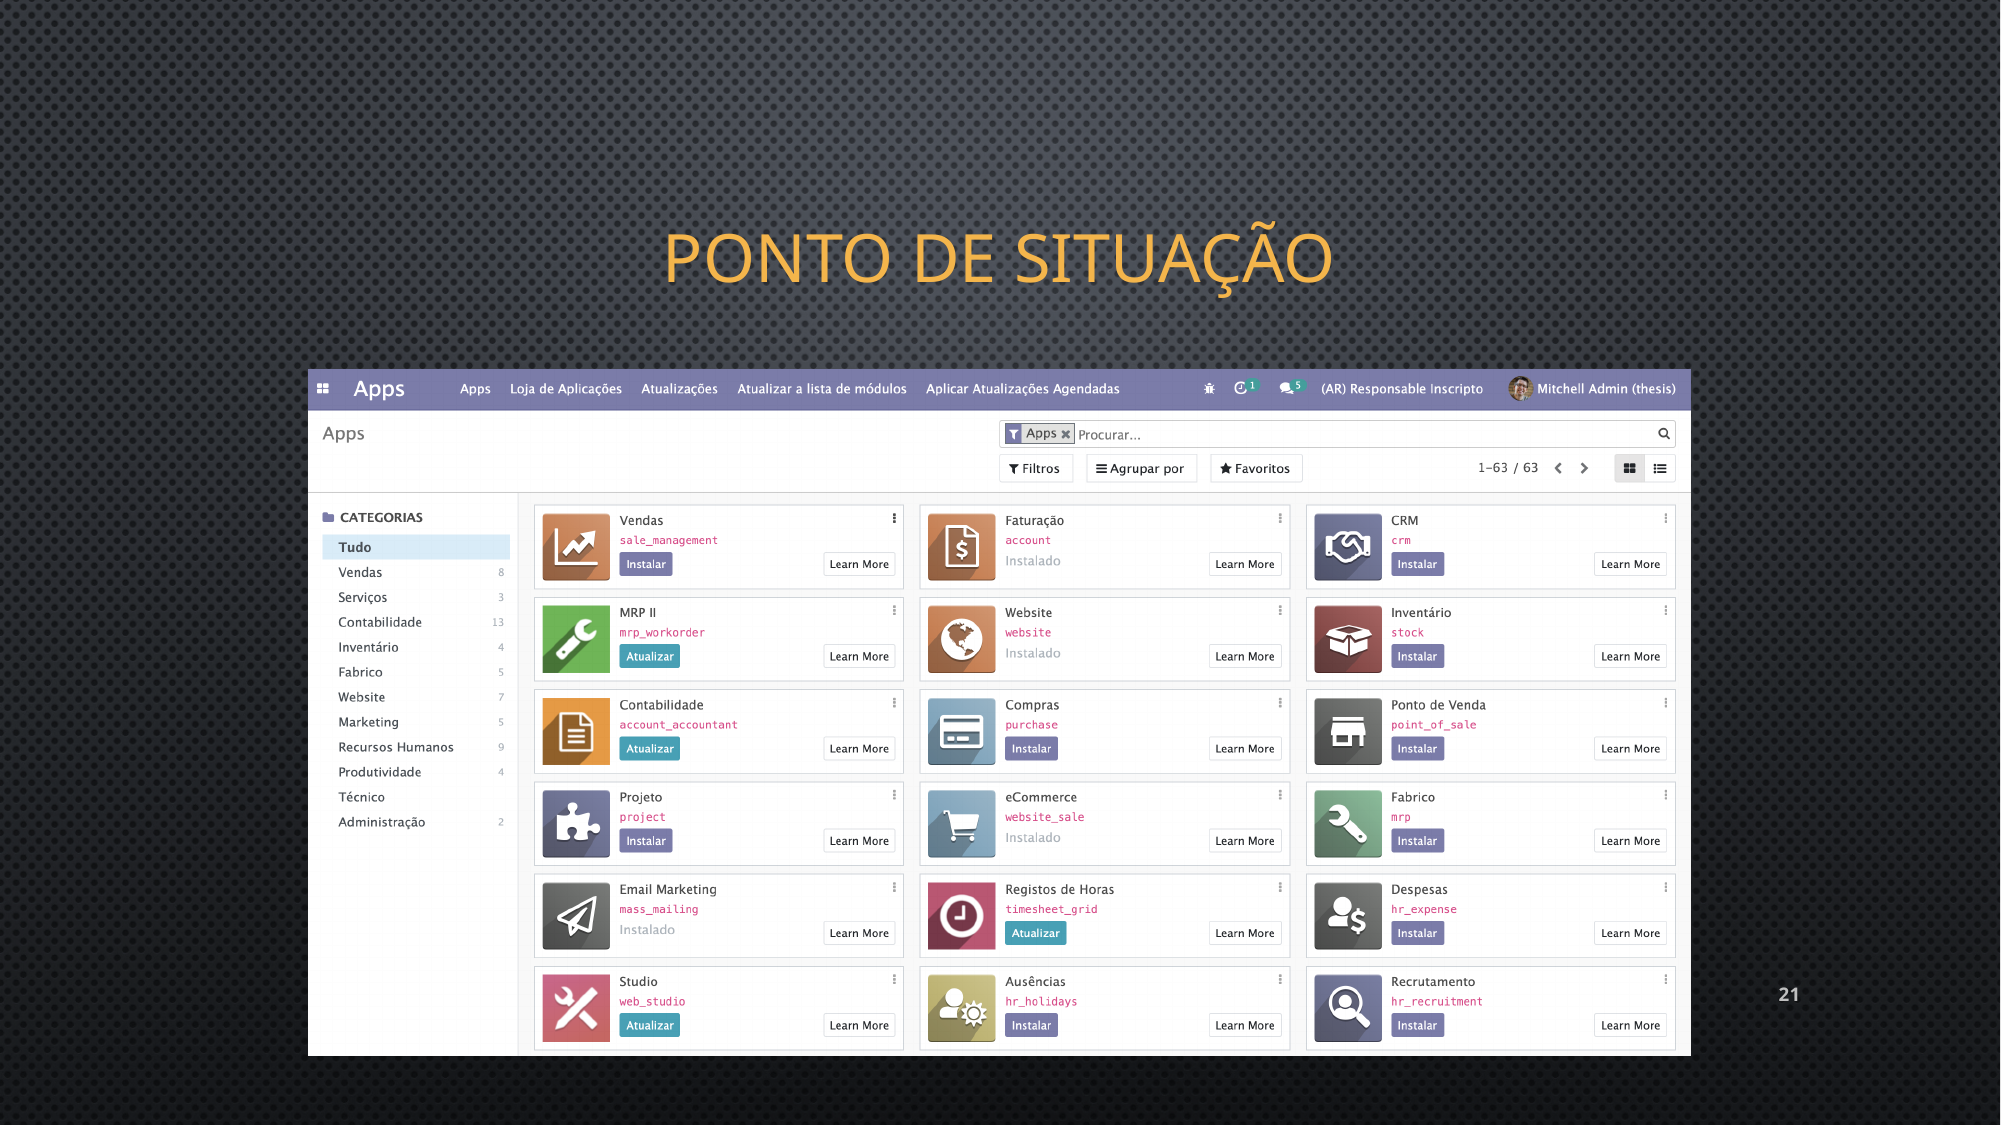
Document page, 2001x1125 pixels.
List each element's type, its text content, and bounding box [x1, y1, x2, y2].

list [308, 369, 1691, 1056]
slide_number 21 [1724, 965, 1816, 1025]
title PONTO DE SITUAÇÃO [187, 99, 1813, 413]
